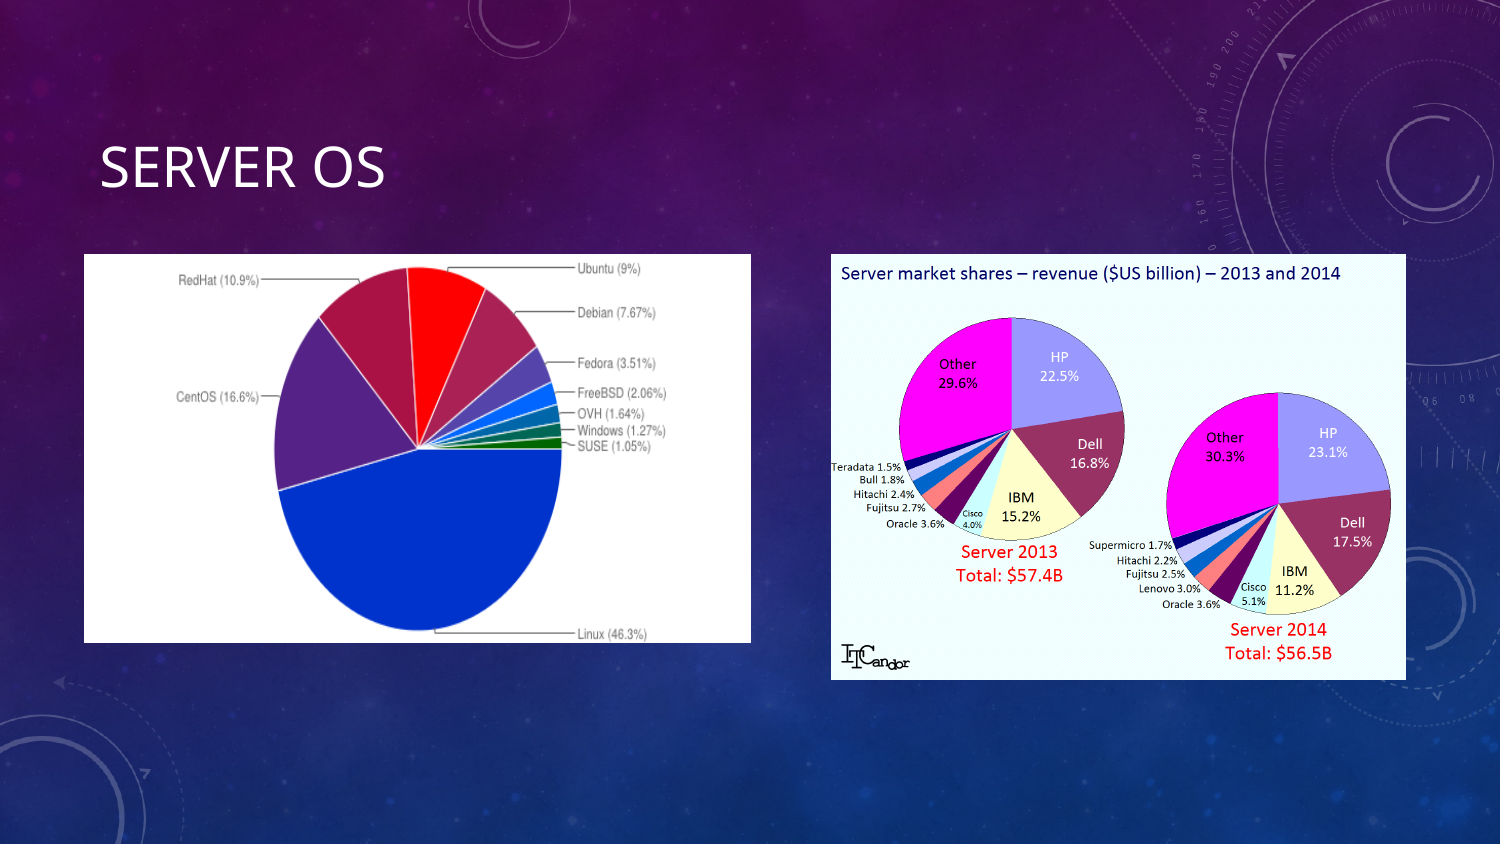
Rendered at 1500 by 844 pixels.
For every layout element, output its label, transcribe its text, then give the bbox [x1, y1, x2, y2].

list Server Market Share by Vendor [899, 289, 1500, 808]
title Server OS [84, 75, 1331, 255]
picture [0, 0, 1500, 844]
